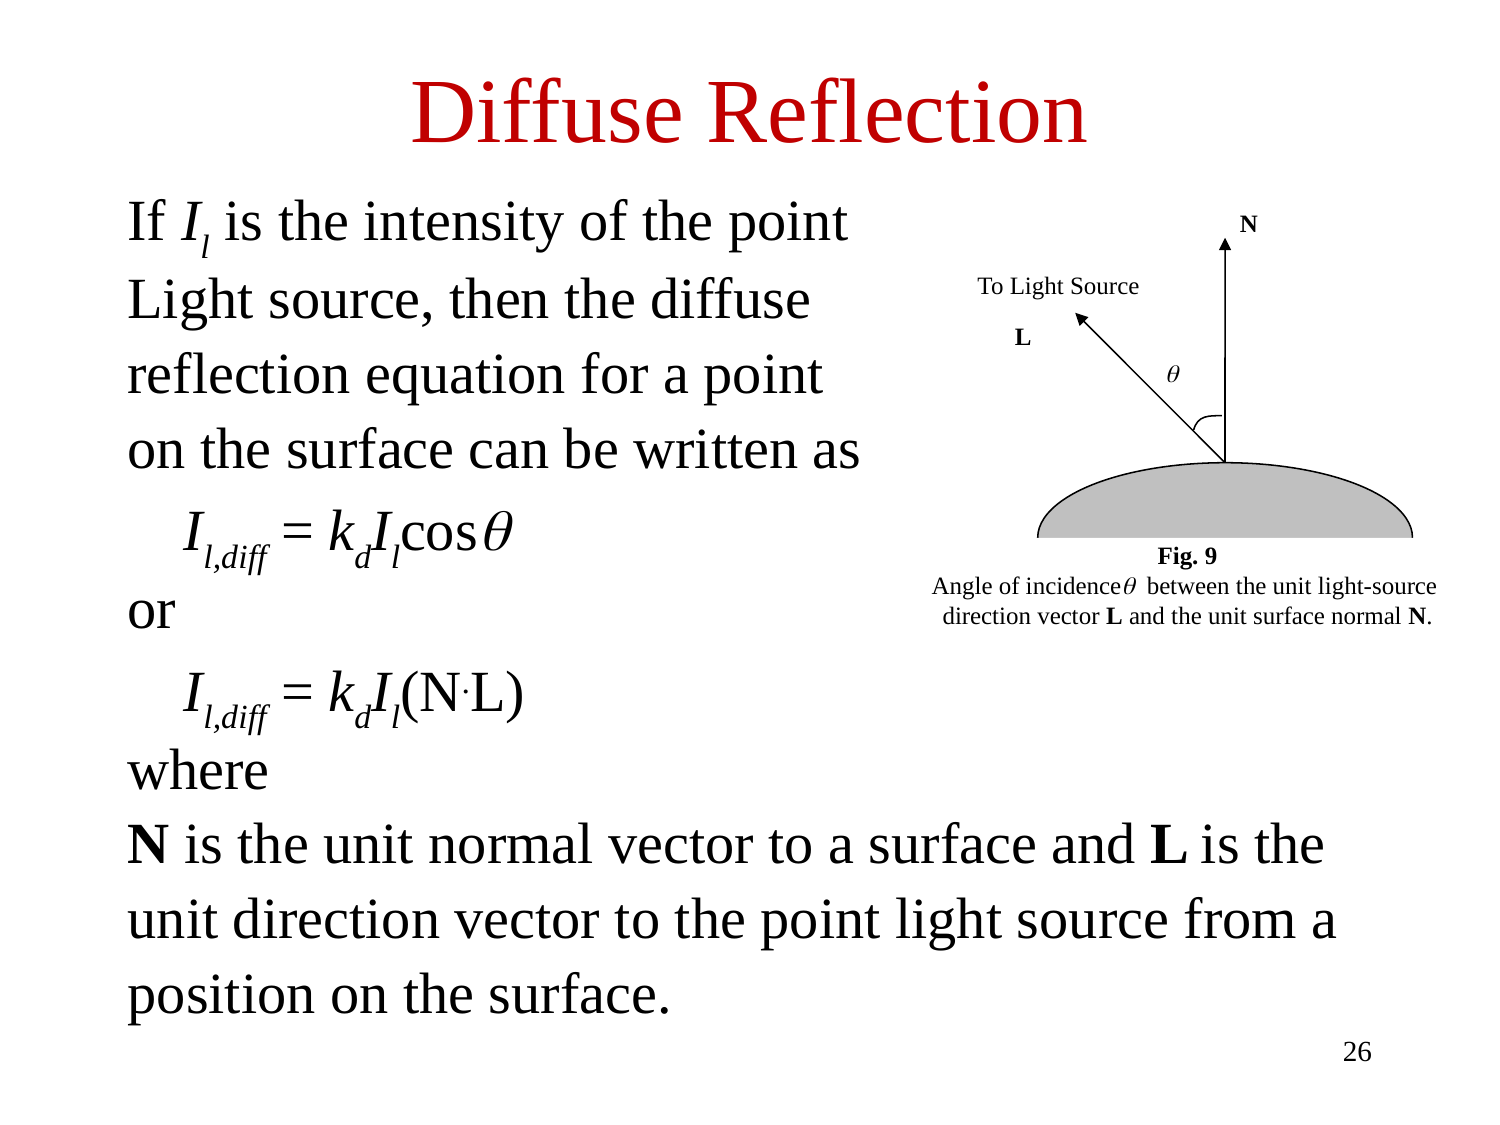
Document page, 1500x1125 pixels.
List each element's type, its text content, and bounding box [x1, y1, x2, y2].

title Diffuse Reflection [112, 12, 1388, 174]
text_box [849, 199, 1500, 913]
slide_number 26 [1074, 1024, 1388, 1101]
list If Il is the intensity of the point Light source, then the diffuse reflection equation for a point on the surface can be written as Il,diff = kdIlcos or Il,diff = kdIl(N.L) where N is the unit normal vector to a surface and L is the unit direction vector to the point light source from a position on the surface. [112, 174, 1388, 1000]
